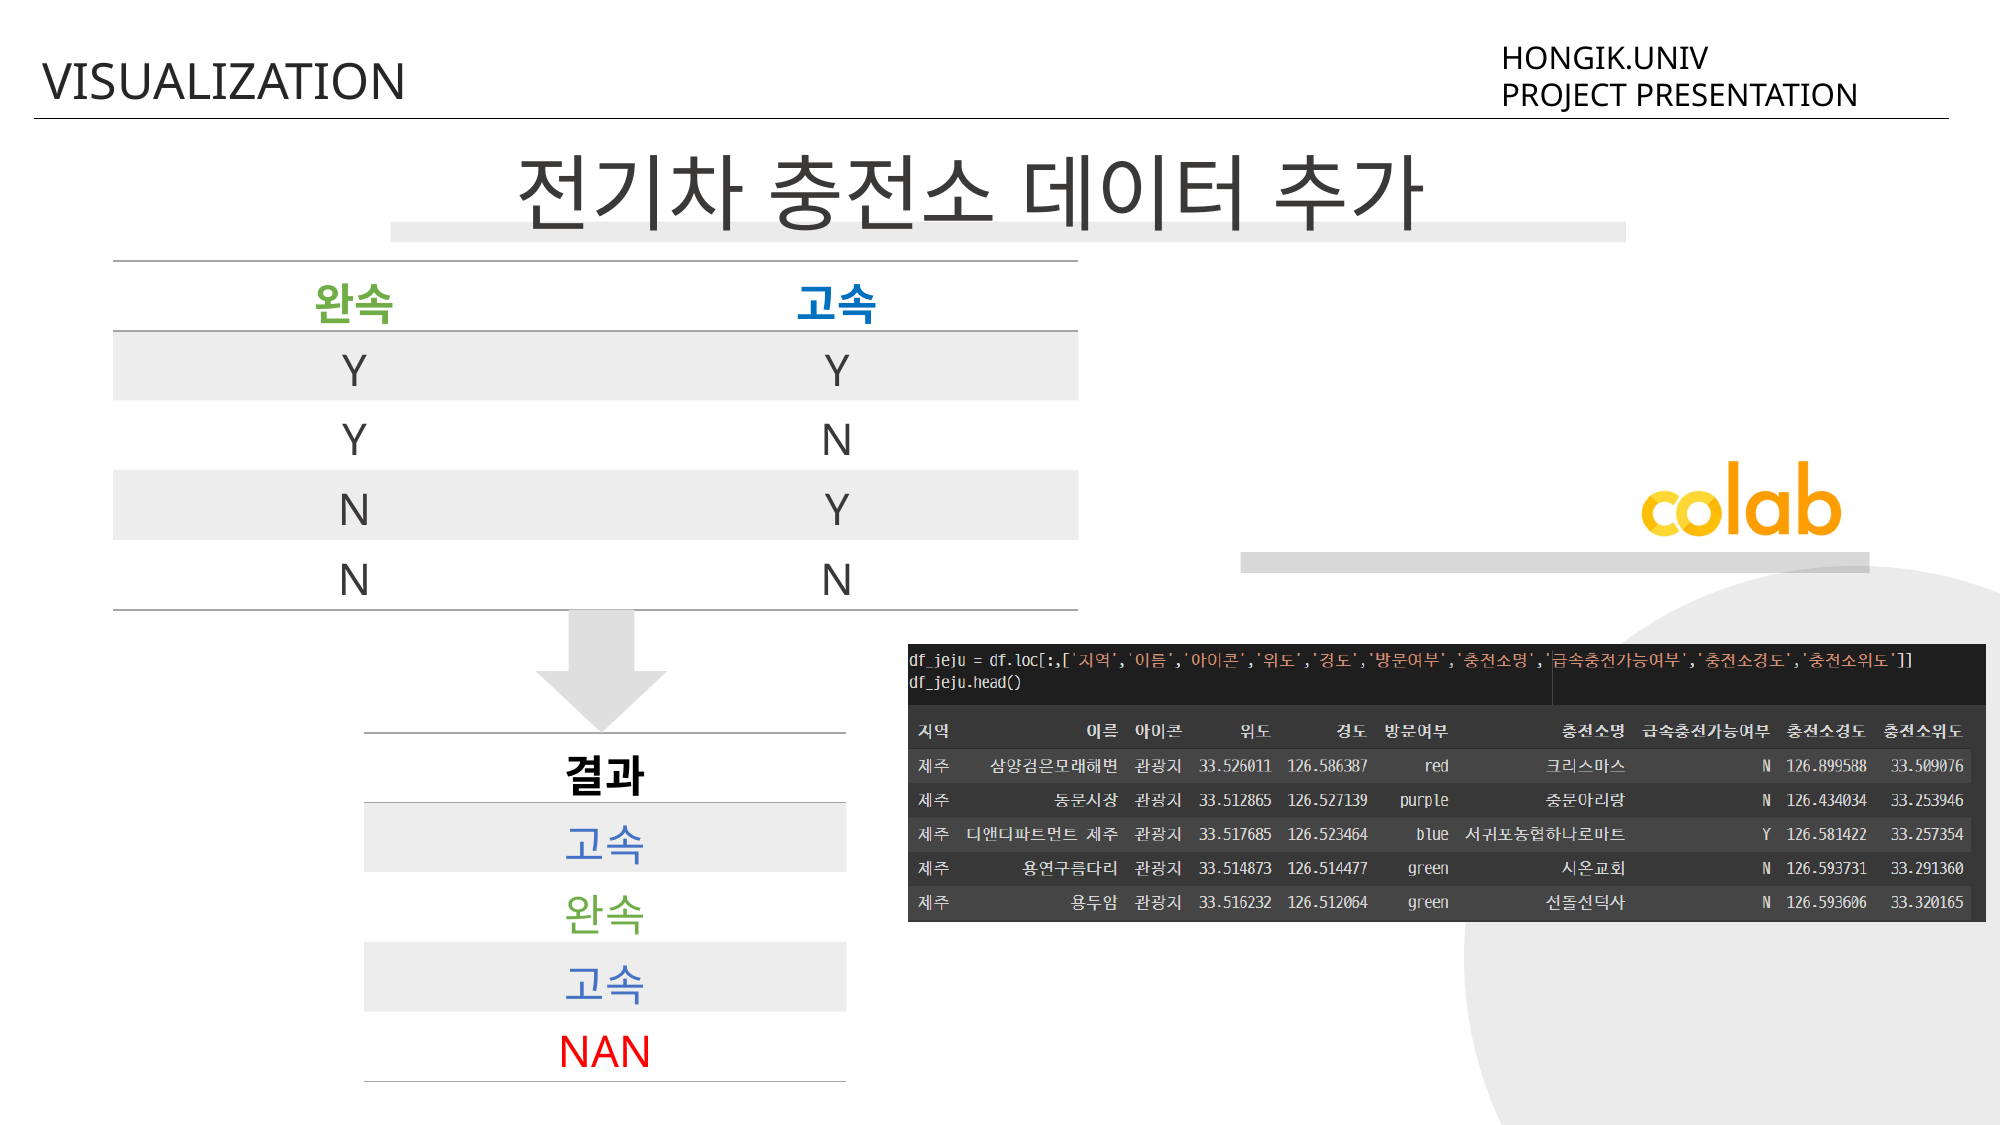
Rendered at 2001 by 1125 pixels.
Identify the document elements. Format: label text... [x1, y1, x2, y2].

table_cell Y [596, 470, 1078, 540]
table_cell N [596, 400, 1078, 470]
table_cell N [596, 540, 1078, 609]
table_cell NAN [364, 1012, 846, 1081]
text_box HONGIK.UNIV PROJECT PRESENTATION [1486, 30, 2000, 121]
table_cell N [113, 540, 596, 609]
table_cell Y [113, 400, 596, 470]
table_cell Y [113, 332, 596, 400]
text_box [533, 608, 670, 735]
table_cell 완속 [364, 872, 846, 942]
picture [908, 644, 1986, 922]
text_box VISUALIZATION [28, 42, 647, 118]
table_header 고속 [596, 262, 1078, 330]
table_cell Y [596, 332, 1078, 400]
table_cell N [113, 470, 596, 540]
text_box 전기차 충전소 데이터 추가 [410, 133, 1645, 249]
picture [1637, 460, 1849, 545]
table_cell 고속 [364, 942, 846, 1012]
text_box [1463, 565, 2000, 1125]
table_cell 고속 [364, 803, 846, 872]
table_header 결과 [364, 734, 846, 802]
table_header 완속 [113, 262, 596, 330]
